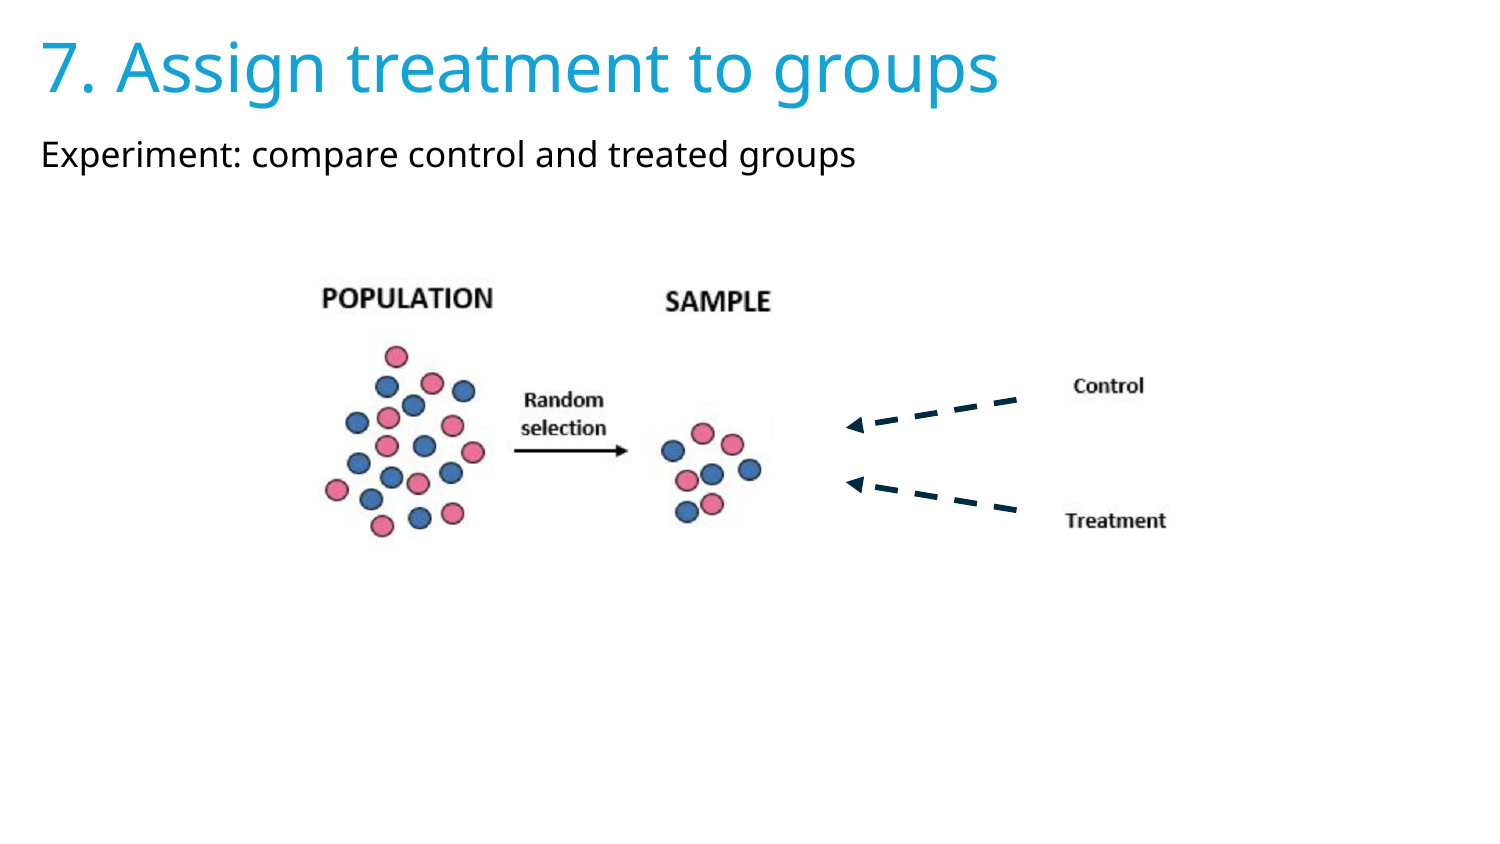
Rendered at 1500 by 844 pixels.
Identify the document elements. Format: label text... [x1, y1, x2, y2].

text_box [845, 481, 1017, 511]
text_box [845, 399, 1017, 429]
picture [291, 268, 1209, 576]
text_box 7. Assign treatment to groups [29, 18, 1072, 113]
text_box Experiment: compare control and treated groups [29, 126, 1265, 181]
